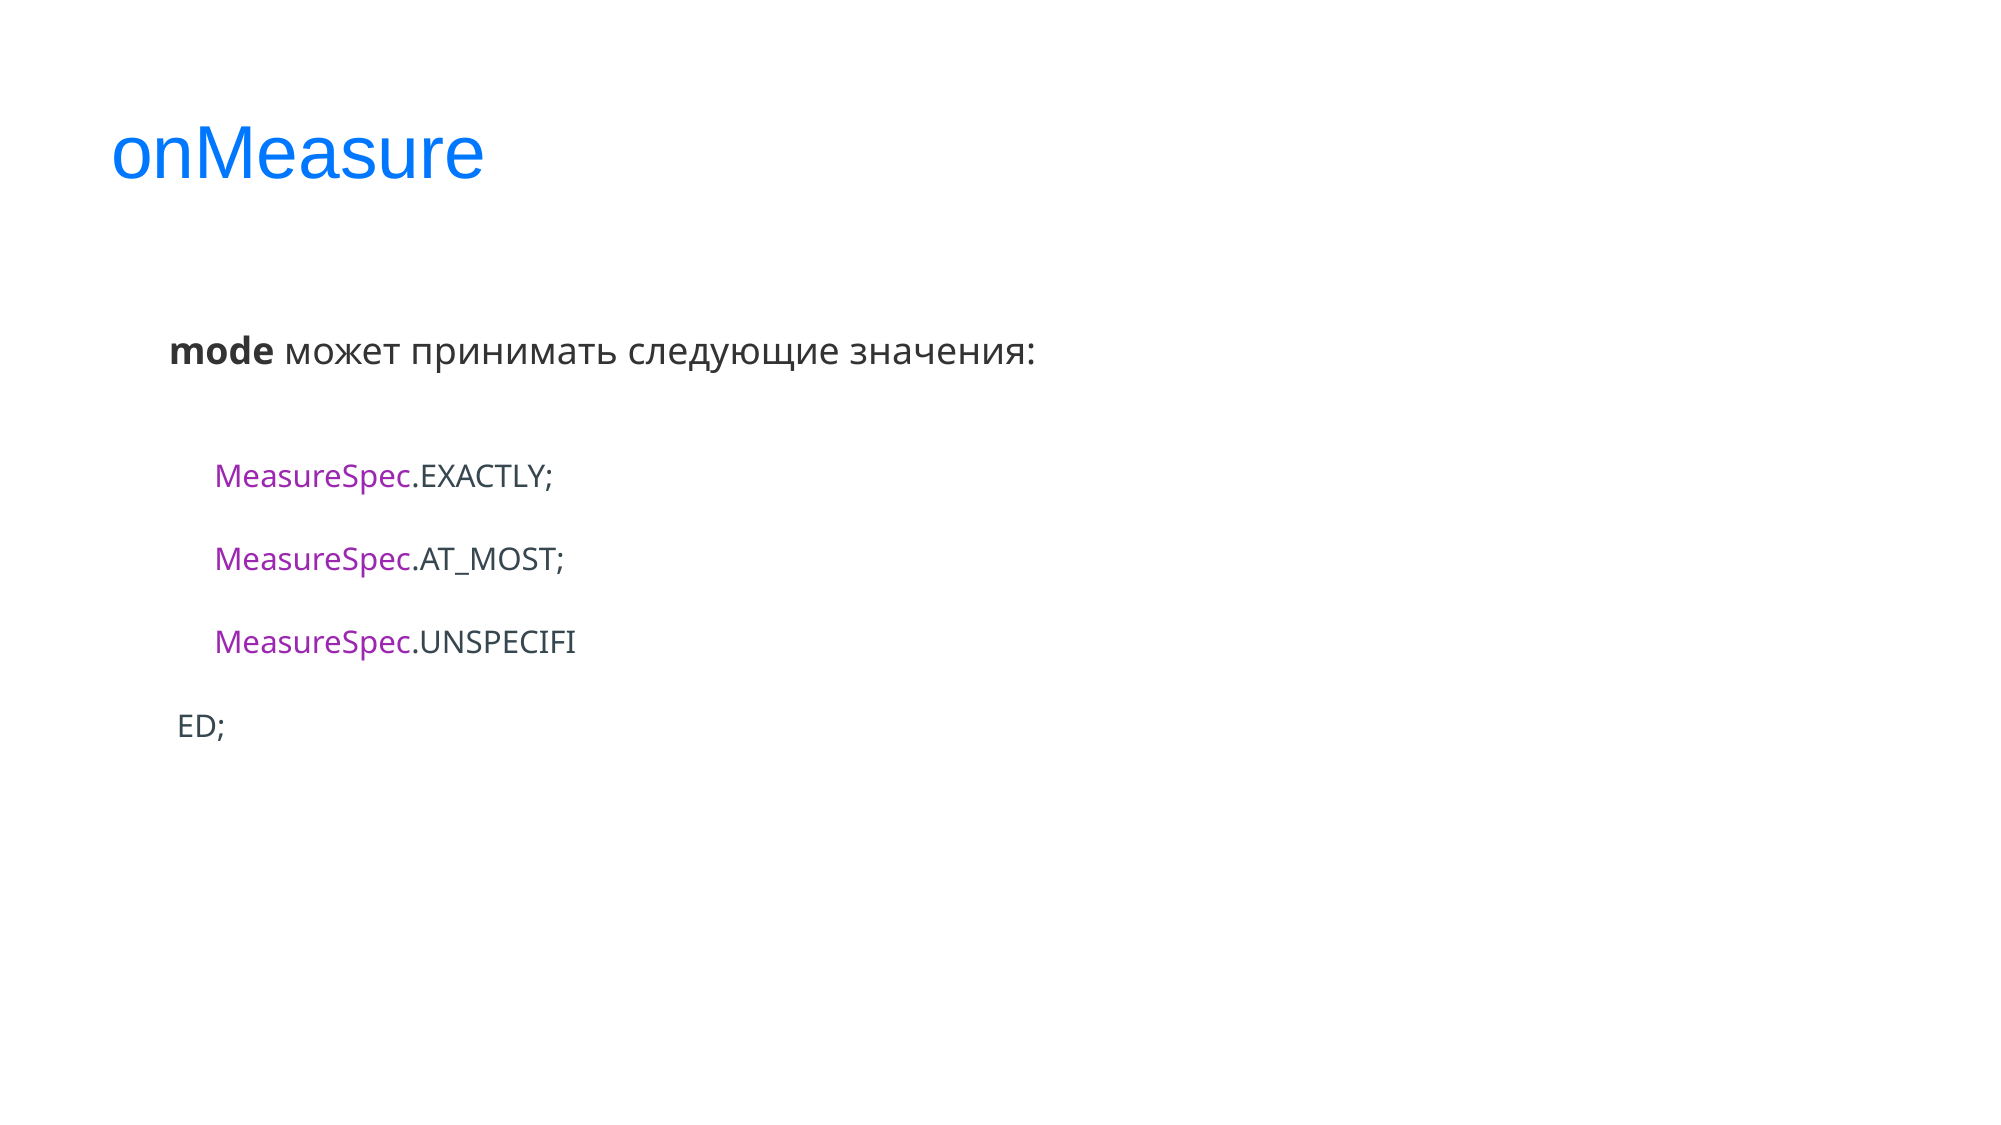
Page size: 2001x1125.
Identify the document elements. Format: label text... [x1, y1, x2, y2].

title onMeasure [110, 113, 1893, 220]
text_box MeasureSpec.EXACTLY; MeasureSpec.AT_MOST; MeasureSpec.UNSPECIFIED; [169, 402, 596, 668]
list mode может принимать следующие значения: [160, 324, 1897, 1048]
